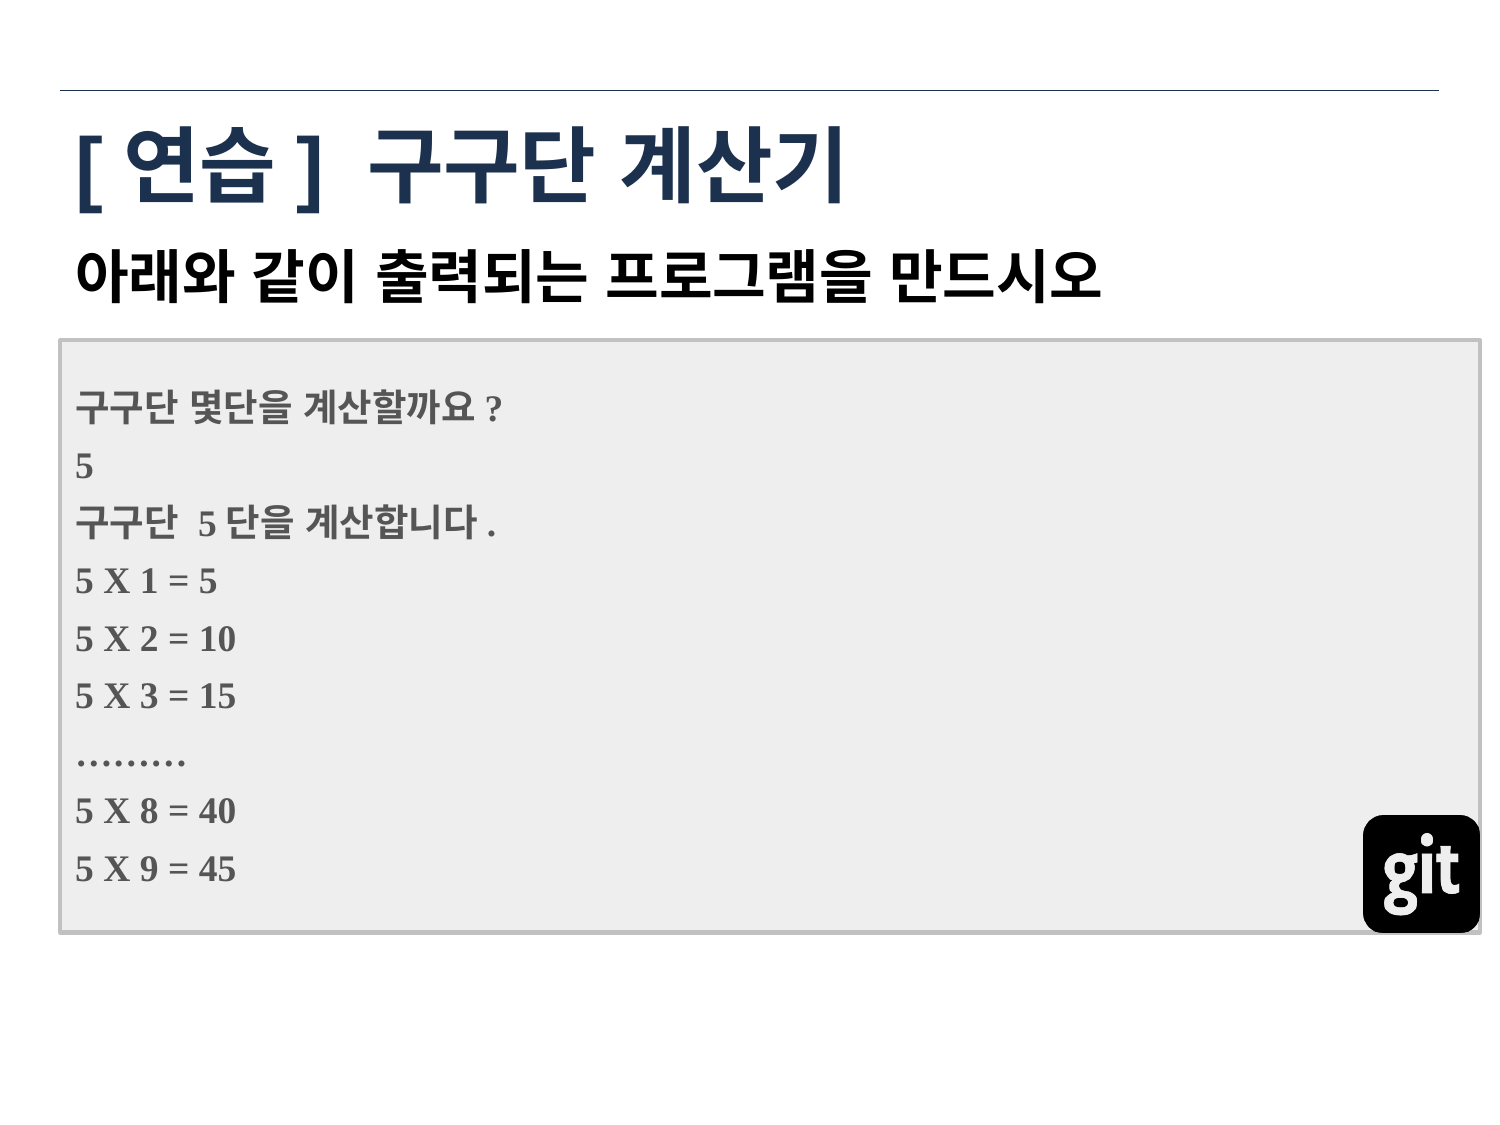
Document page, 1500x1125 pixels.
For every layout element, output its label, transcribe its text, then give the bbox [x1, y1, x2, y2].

picture [1362, 815, 1481, 933]
title [연습] 구구단 계산기 [60, 93, 1438, 232]
text_box 구구단 몇단을 계산할까요? 5 구구단 5단을 계산합니다. 5 X 1 = 5 5 X 2 = 10 5 X 3 = 15 ……… 5 X 8 = 40 5 X 9 = 45 [58, 338, 1482, 935]
text_box 아래와 같이 출력되는 프로그램을 만드시오 [60, 232, 1500, 318]
